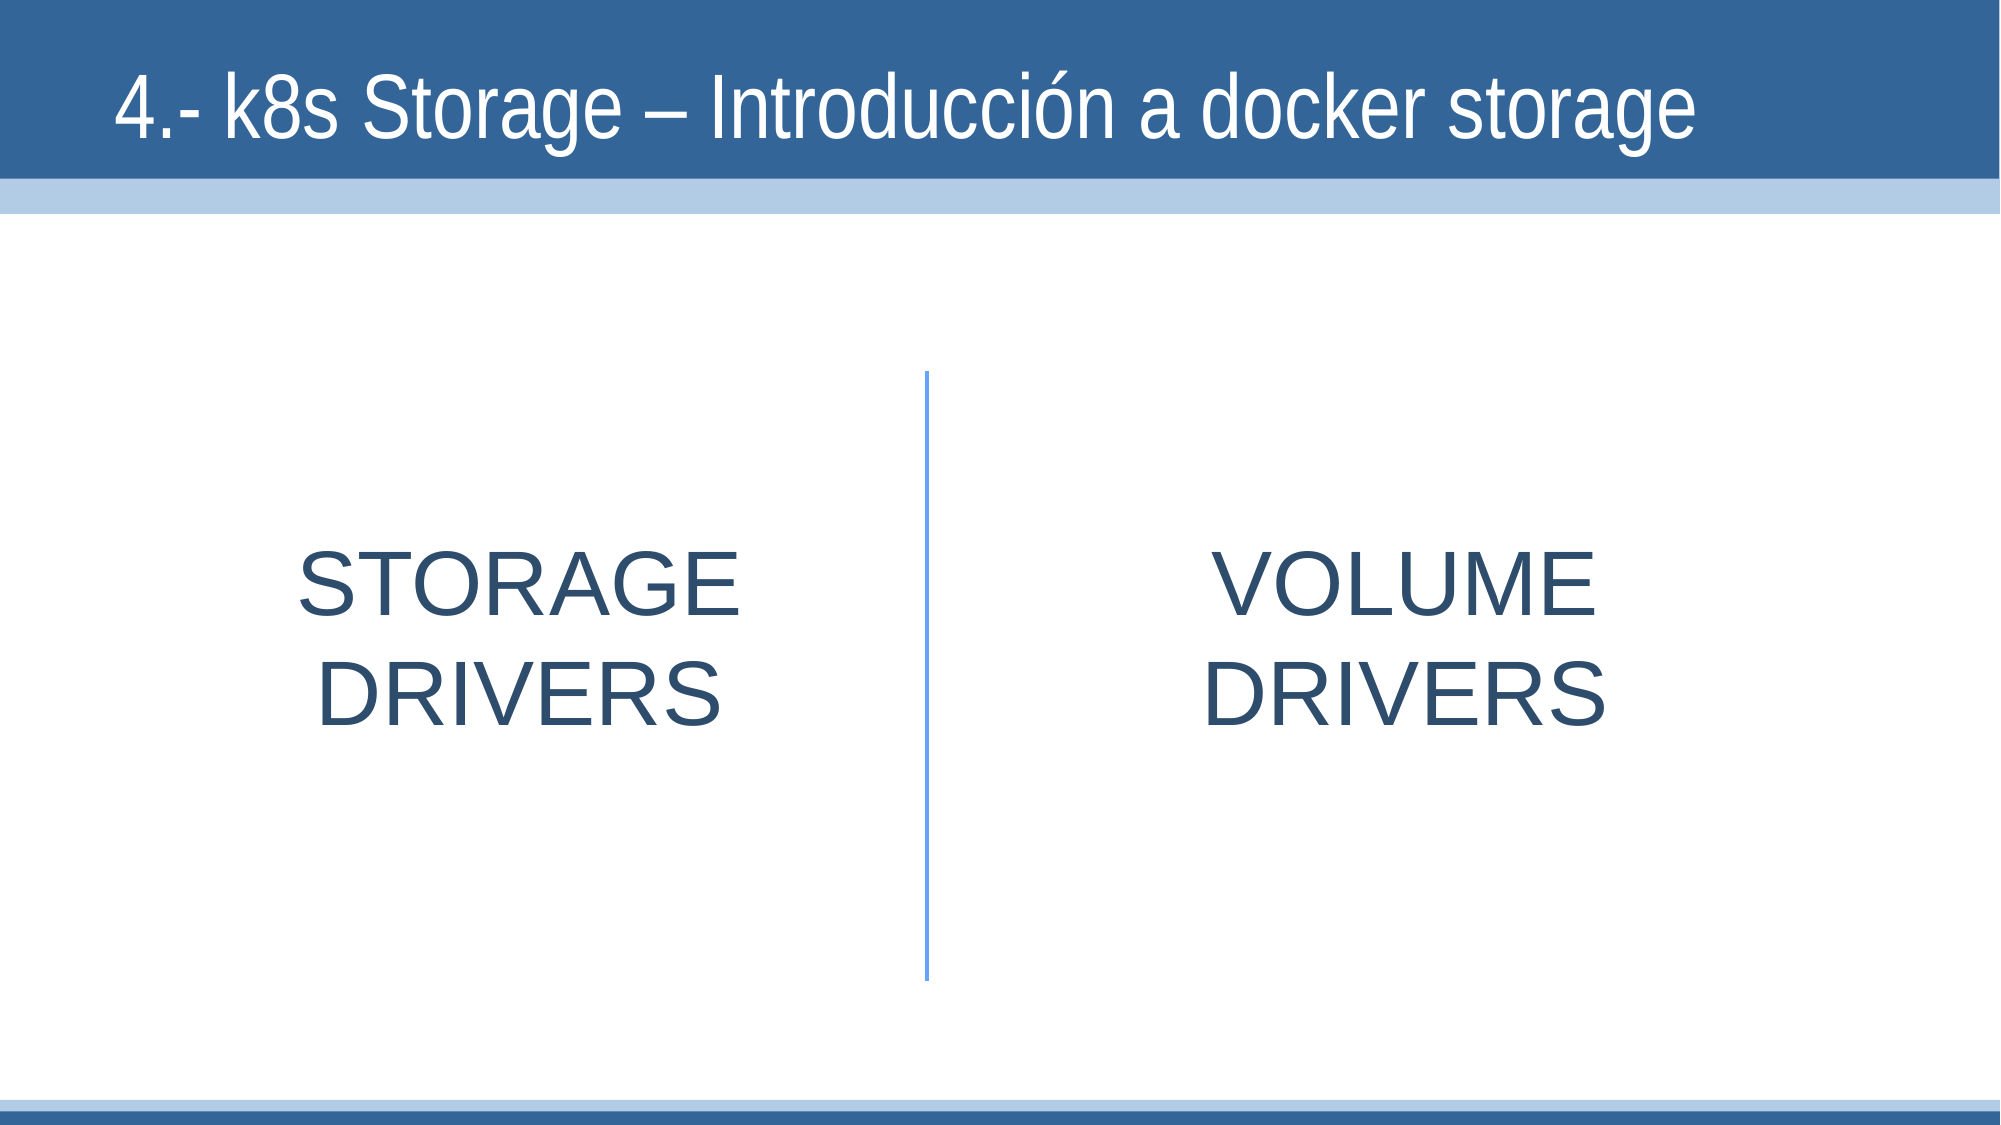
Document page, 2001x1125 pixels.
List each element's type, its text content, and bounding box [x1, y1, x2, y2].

title 4.- k8s Storage – Introducción a docker storage [99, 42, 1914, 161]
text_box VOLUME DRIVERS [1186, 516, 1625, 752]
text_box STORAGE DRIVERS [281, 516, 759, 752]
